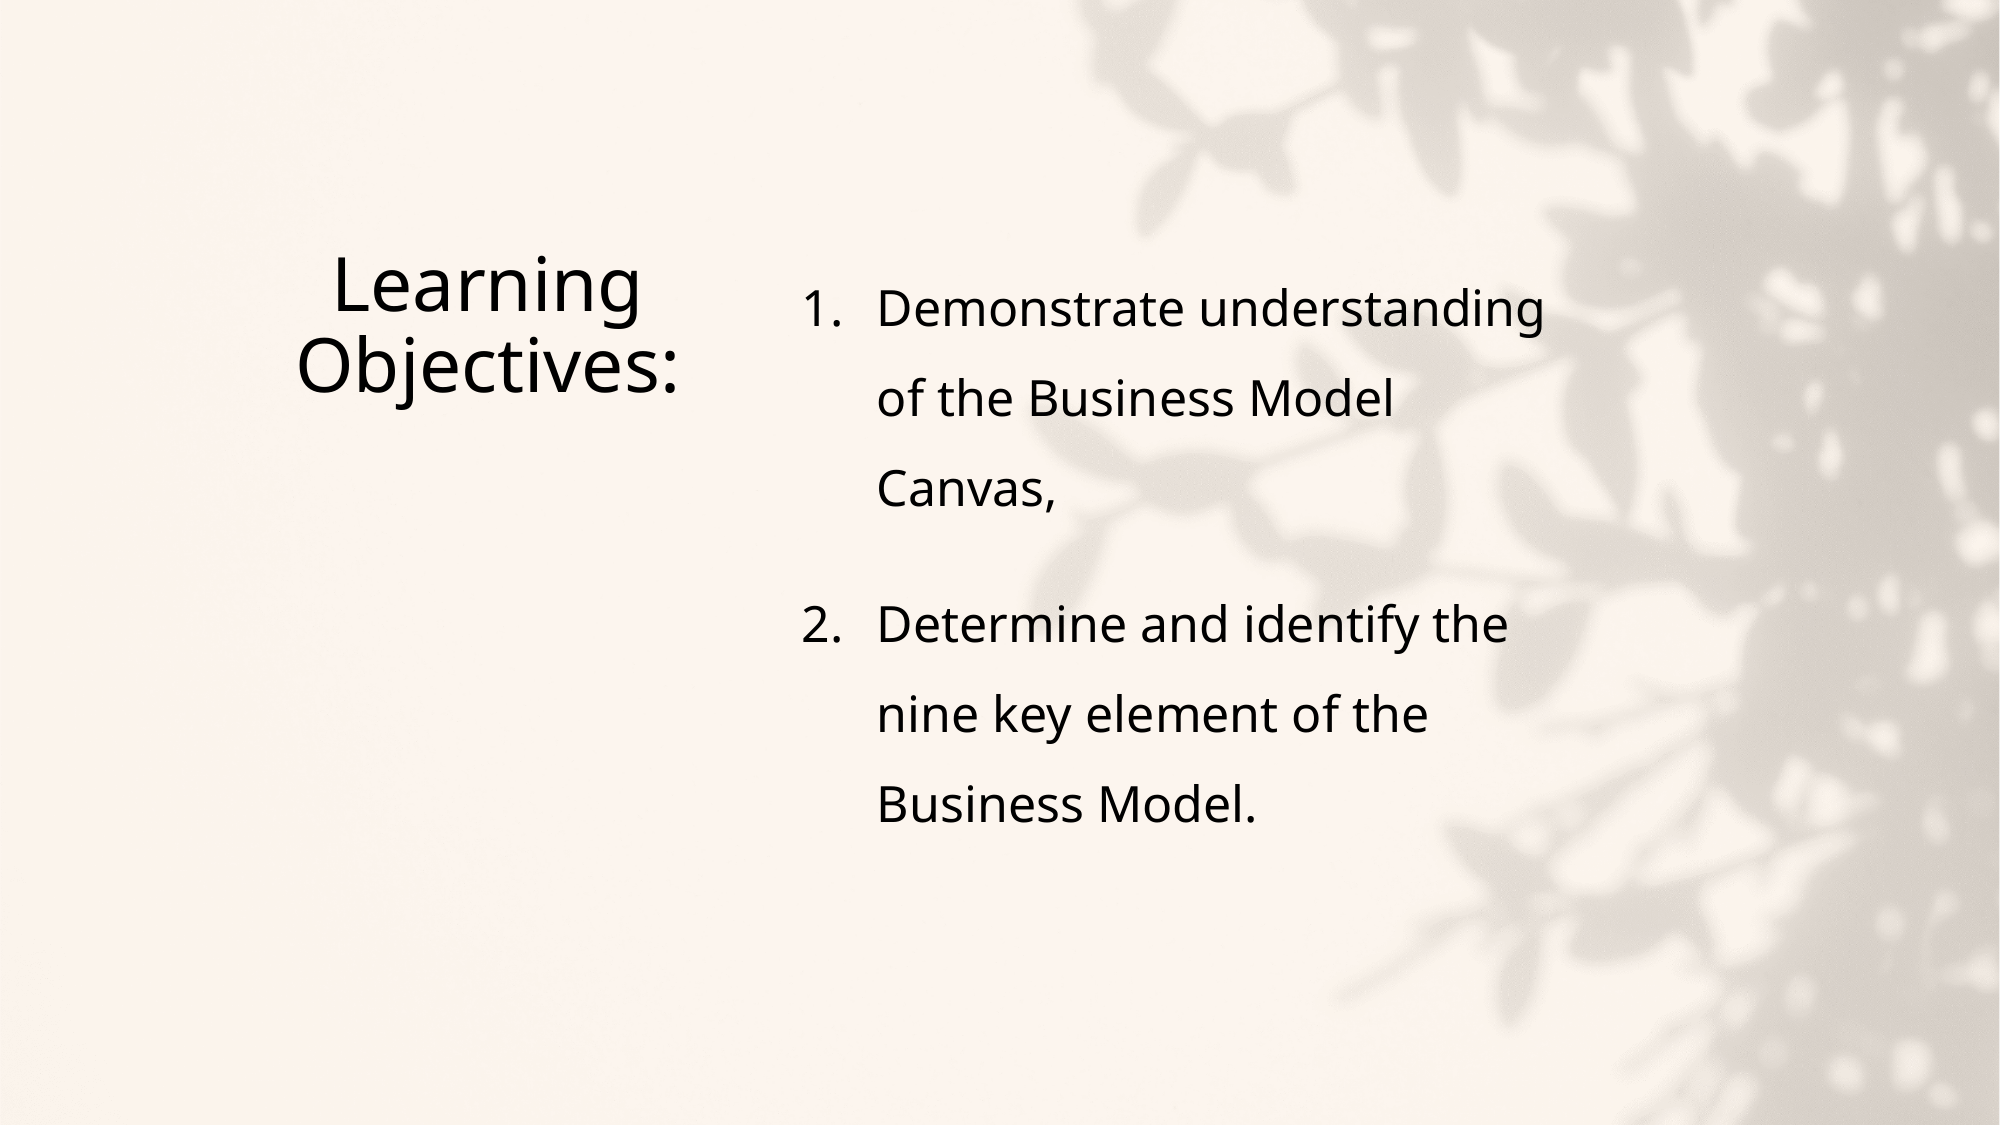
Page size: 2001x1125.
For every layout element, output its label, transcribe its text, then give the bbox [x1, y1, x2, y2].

picture [0, 0, 2000, 1125]
title Learning Objectives: [225, 239, 751, 991]
list Demonstrate understanding of the Business Model Canvas, Determine and identify the nine key element of the Business Model. [786, 239, 1605, 991]
